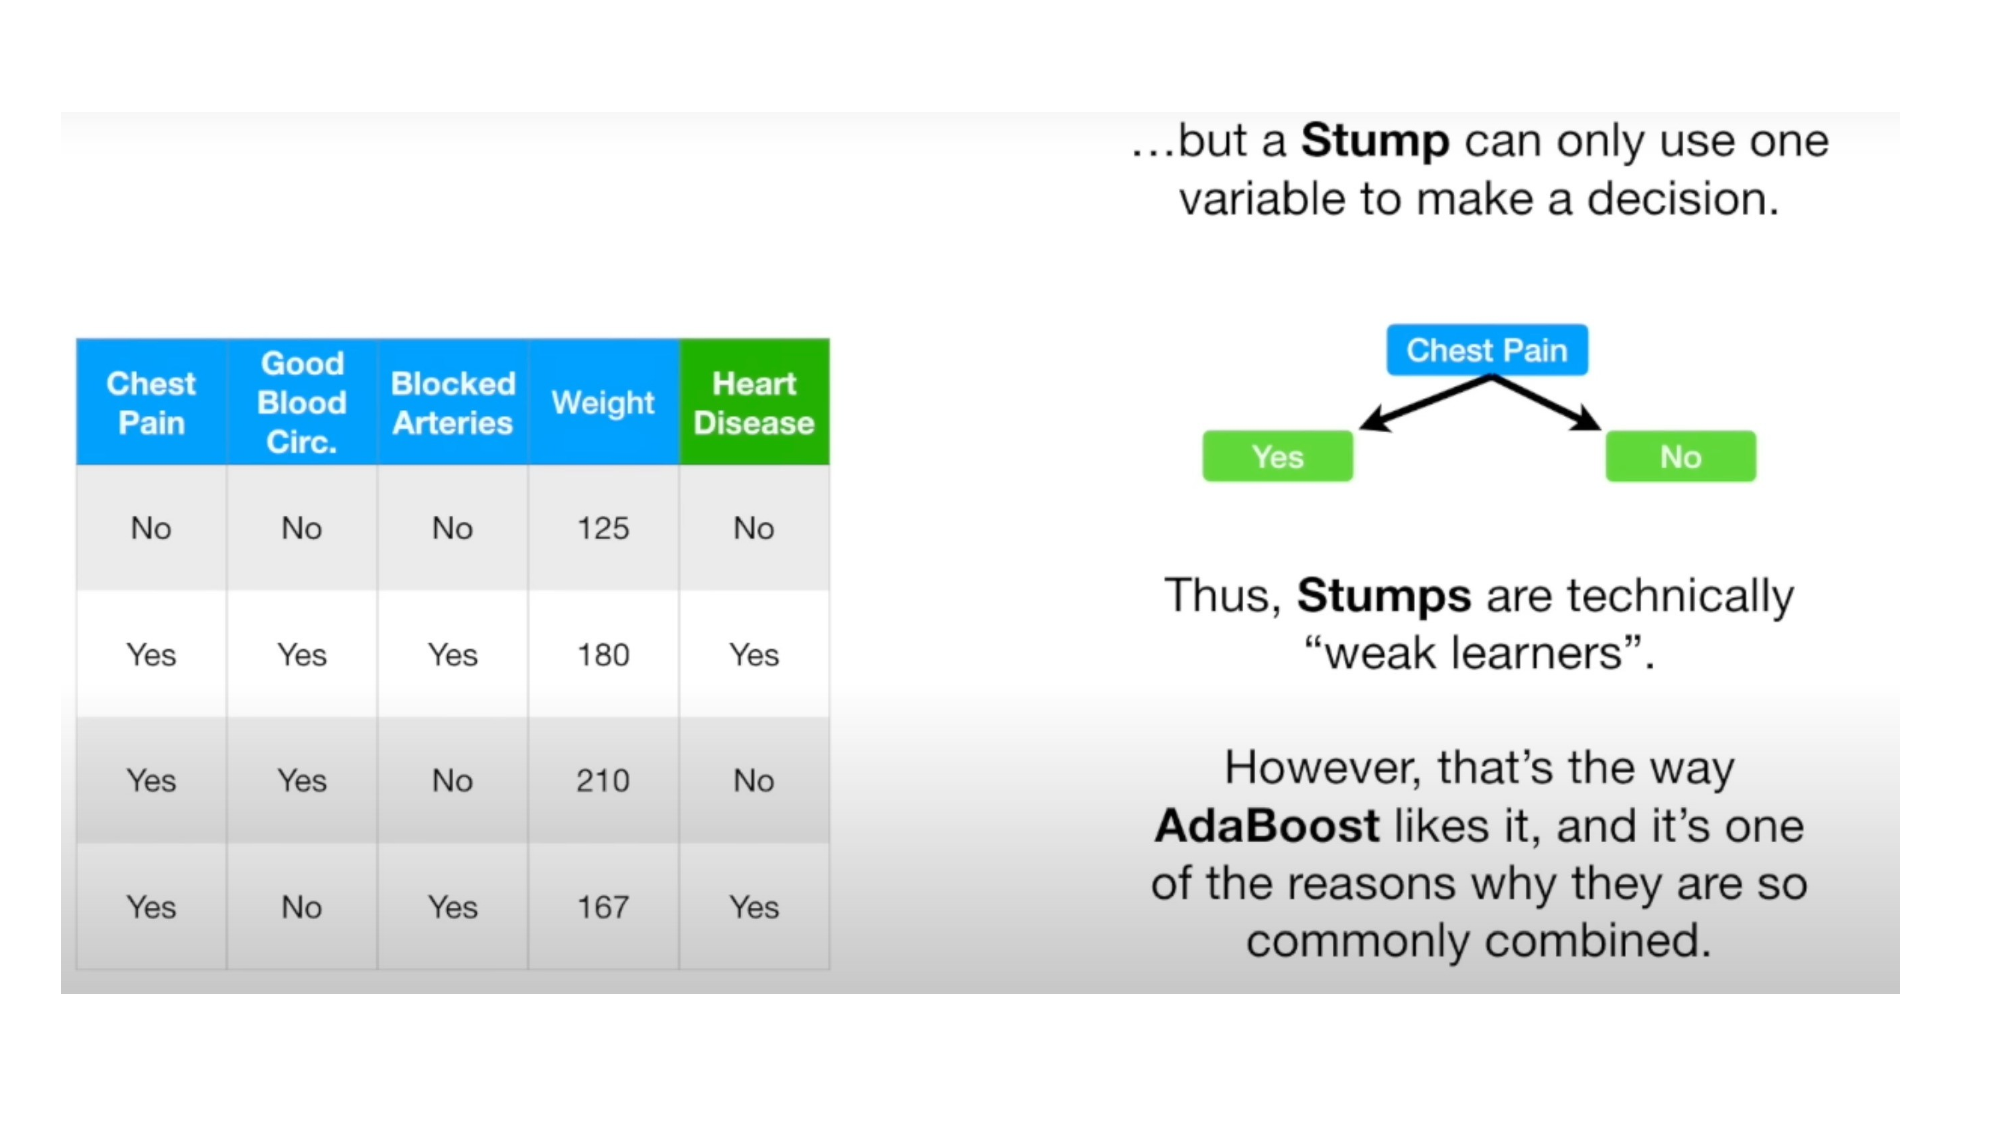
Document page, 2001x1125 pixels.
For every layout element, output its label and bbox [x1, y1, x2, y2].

picture [61, 112, 1900, 994]
